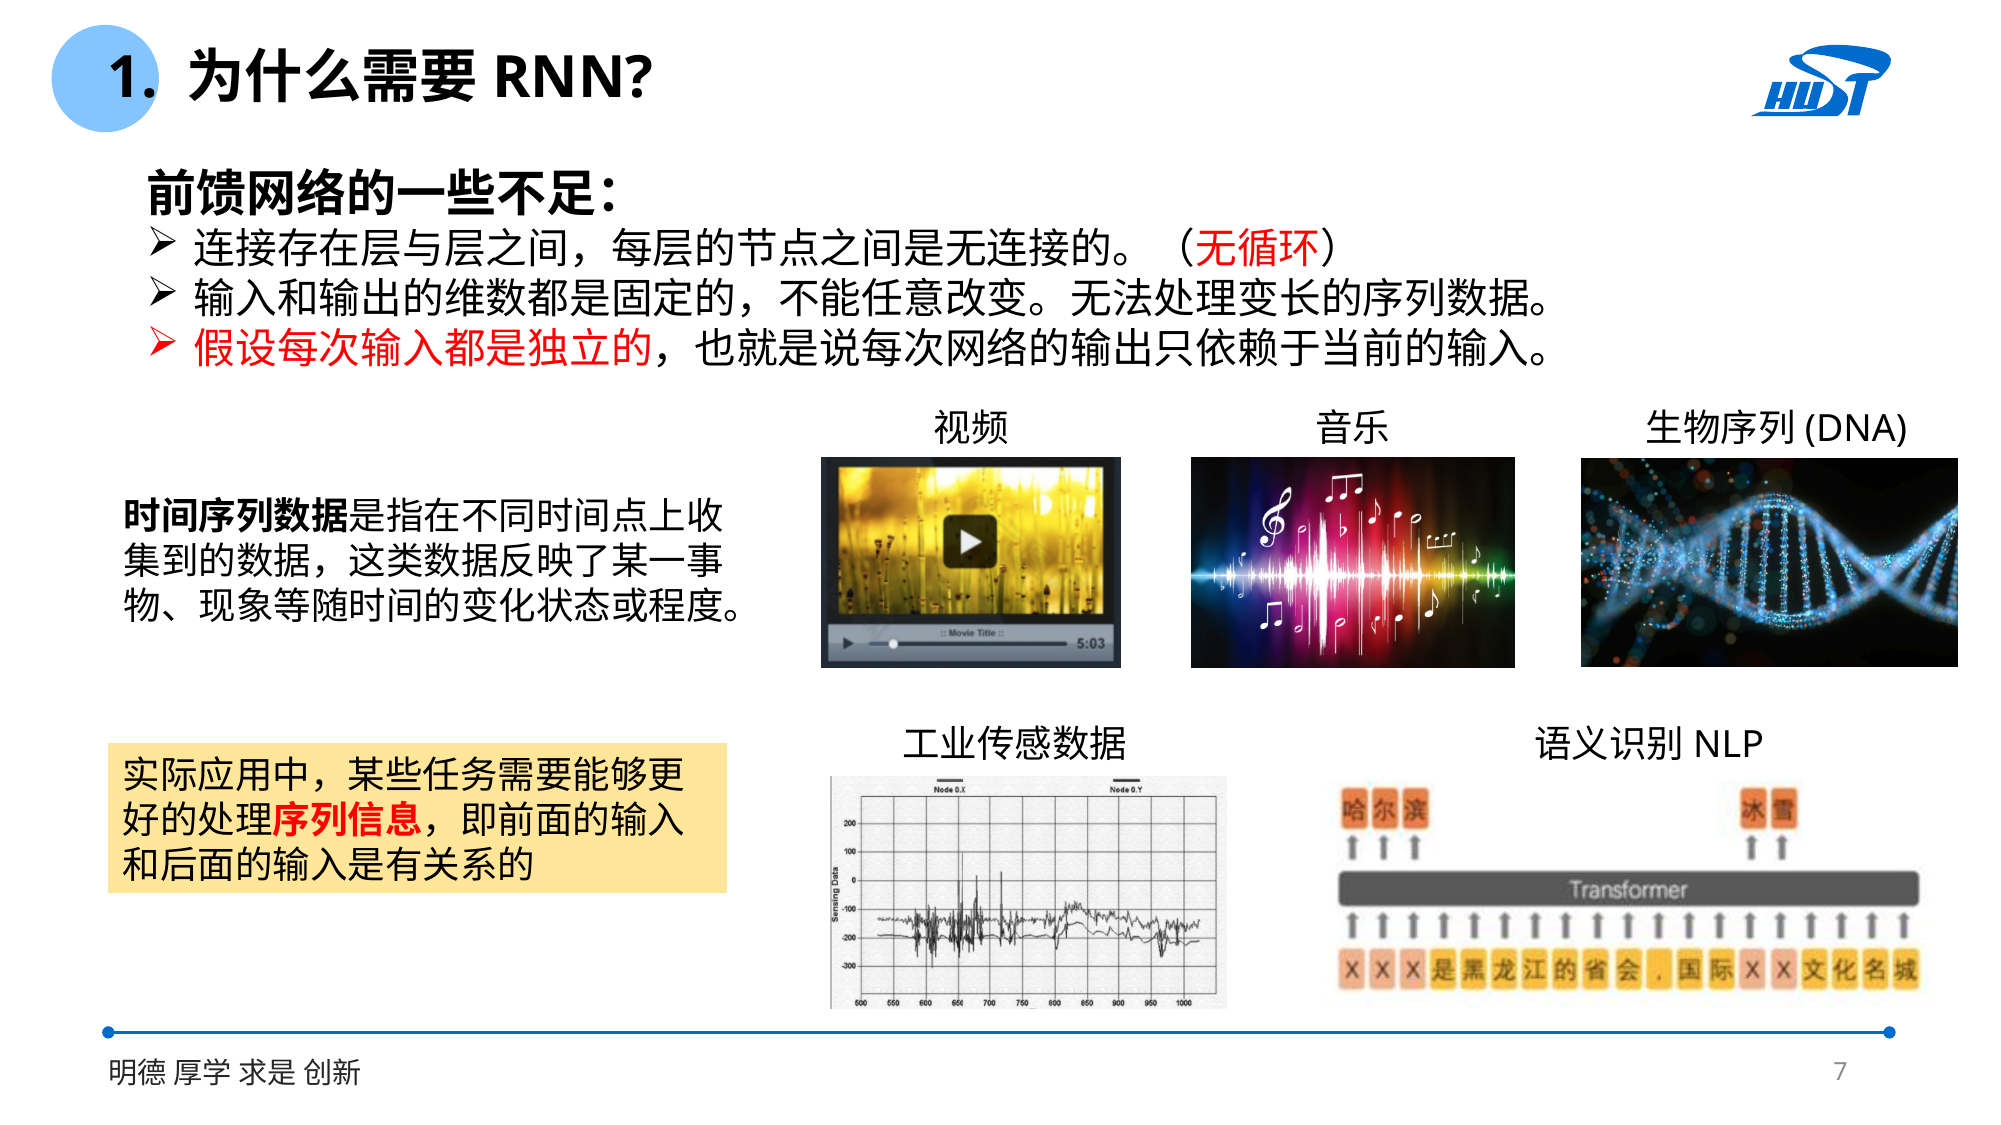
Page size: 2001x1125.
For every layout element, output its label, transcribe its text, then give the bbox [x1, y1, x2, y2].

text_box 实际应用中，某些任务需要能够更好的处理序列信息，即前面的输入和后面的输入是有关系的 [108, 743, 727, 893]
list 1. 为什么需要RNN? [93, 43, 1496, 114]
text_box 前馈网络的一些不足： 连接存在层与层之间，每层的节点之间是无连接的。（无循环） 输入和输出的维数都是固定的，不能任意改变。无法处理变长的序列数据。 假设每次输入都是独立的，也就是说每次网络的输出只依赖于当前的输入。 [131, 154, 1811, 380]
text_box 时间序列数据是指在不同时间点上收集到的数据，这类数据反映了某一事物、现象等随时间的变化状态或程度。 [109, 484, 755, 680]
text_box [821, 396, 1958, 1009]
slide_number 7 [1412, 1042, 1863, 1103]
